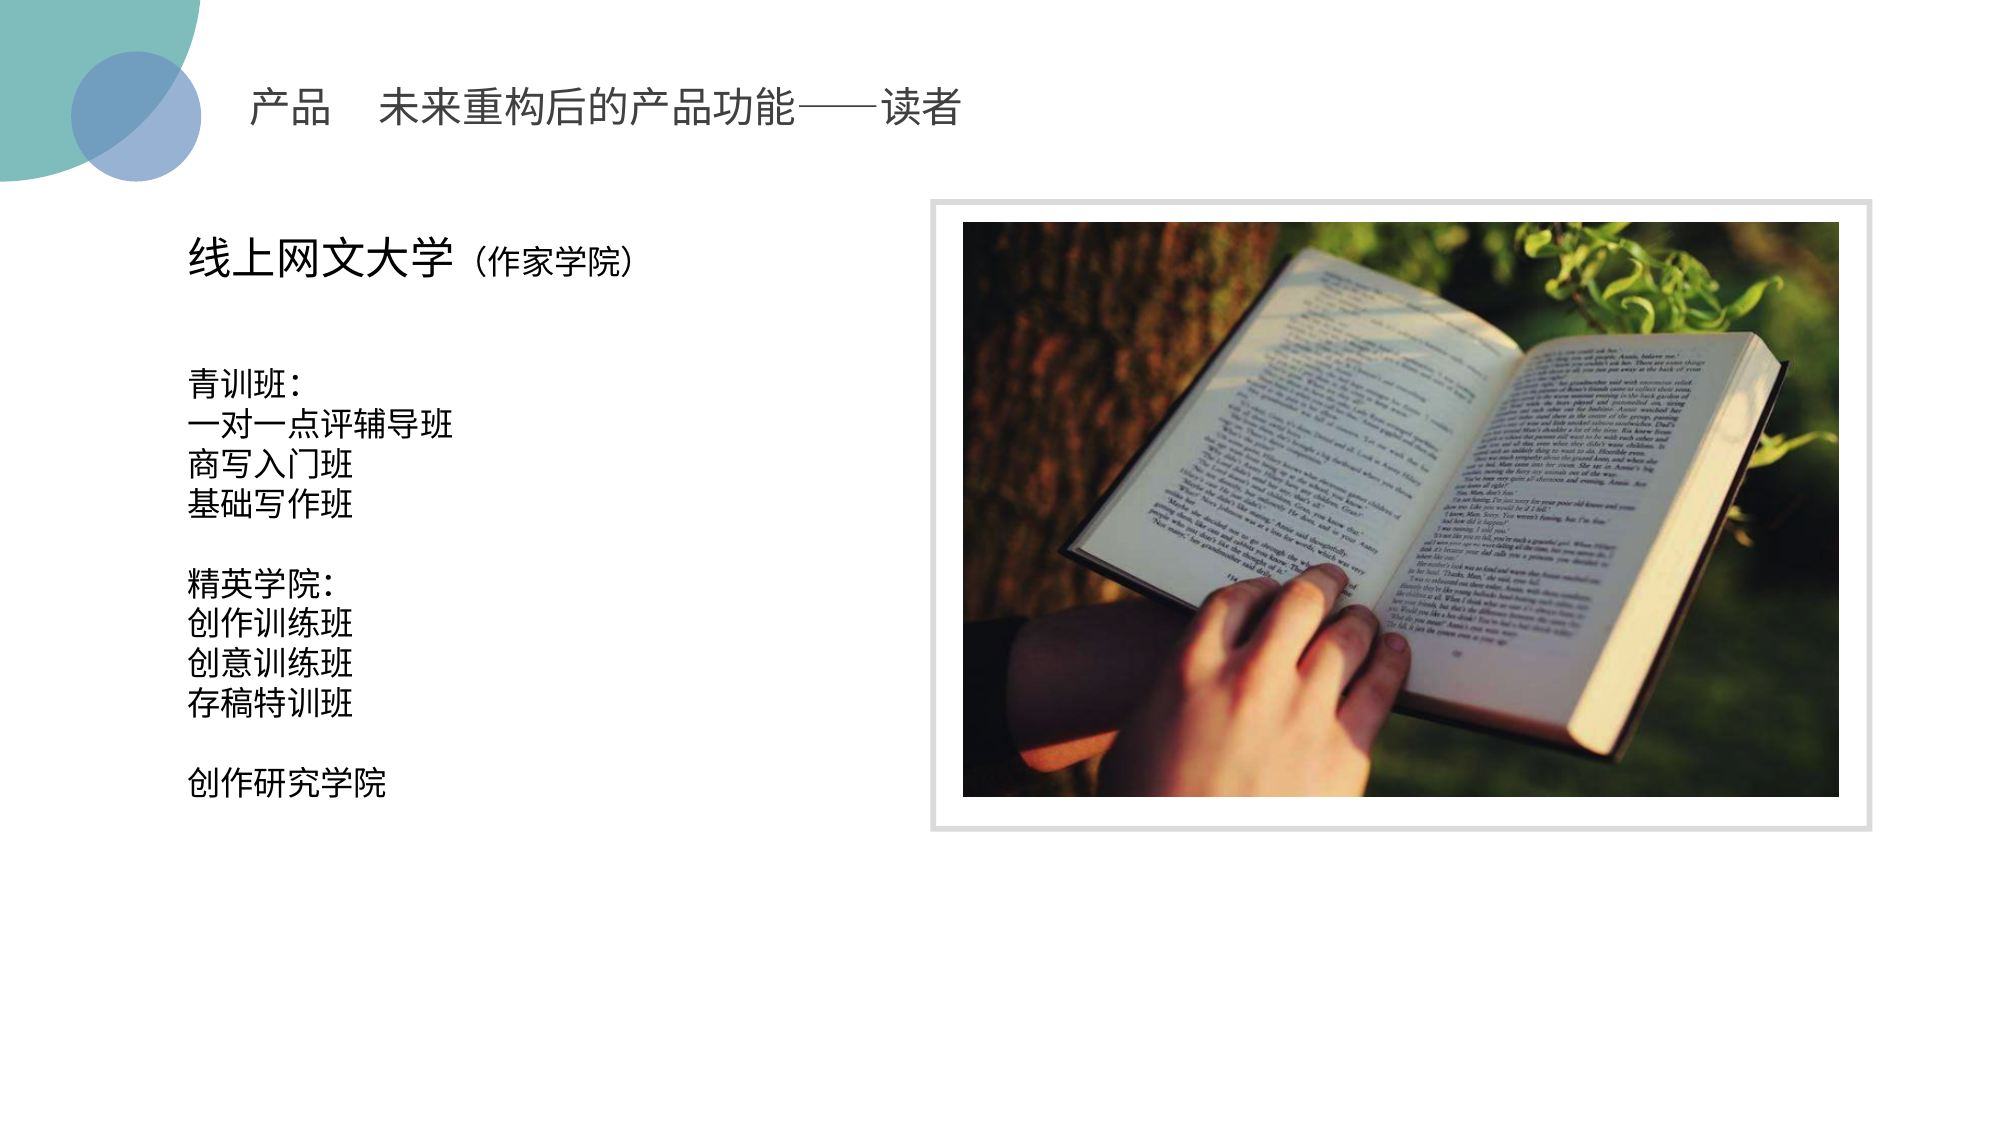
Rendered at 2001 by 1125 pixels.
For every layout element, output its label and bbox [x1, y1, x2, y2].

picture [963, 222, 1839, 797]
text_box [234, 73, 979, 139]
text_box [0, 0, 203, 183]
text_box [172, 222, 855, 810]
text_box [932, 201, 1870, 830]
